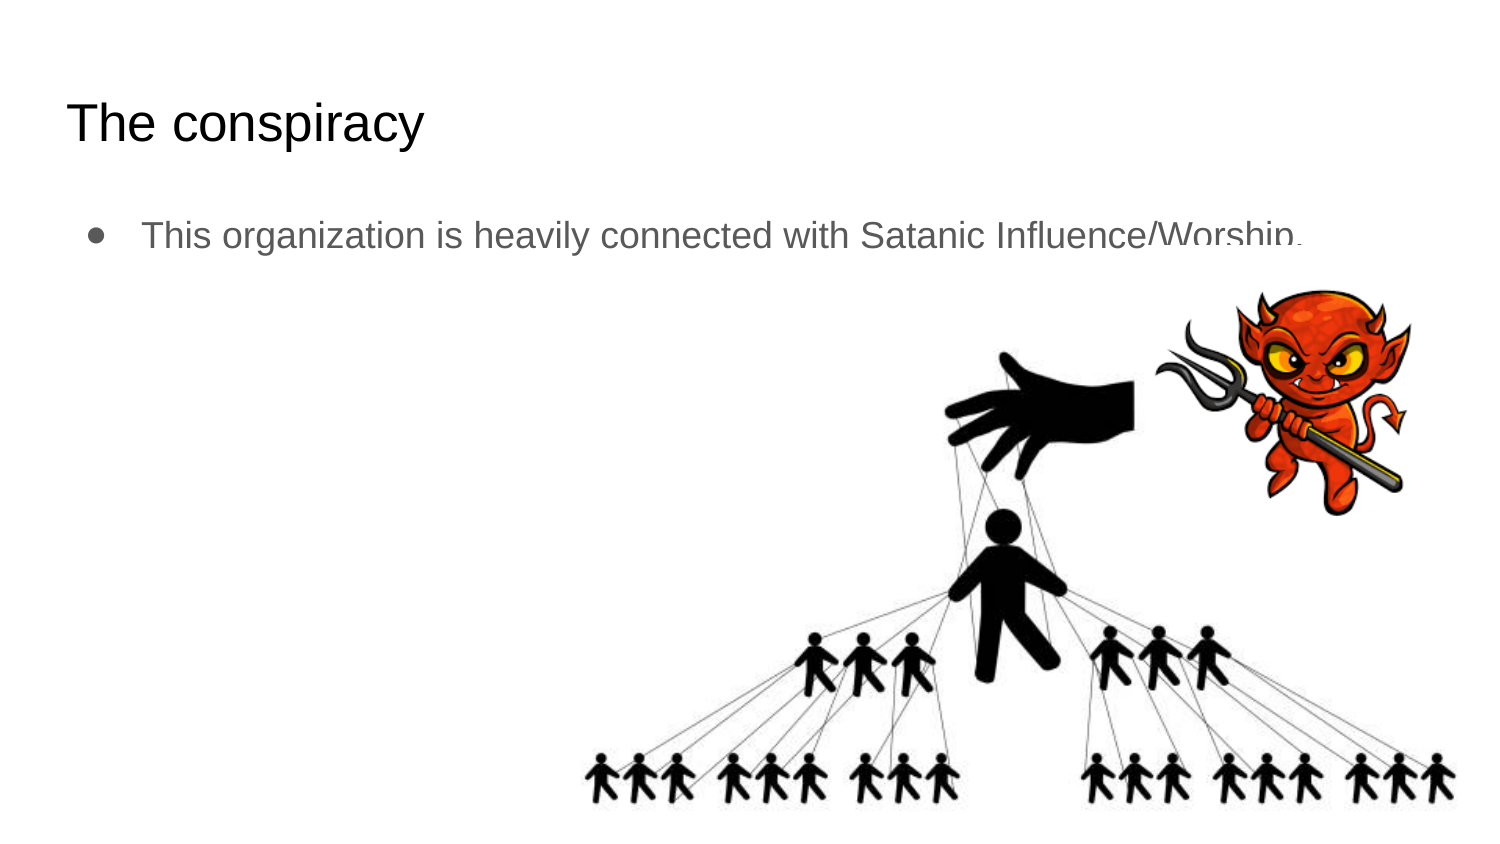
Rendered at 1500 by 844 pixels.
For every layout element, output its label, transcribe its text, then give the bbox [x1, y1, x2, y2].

picture [543, 244, 1500, 844]
list This organization is heavily connected with Satanic Influence/Worship. [51, 189, 1449, 750]
title The conspiracy [51, 72, 1449, 167]
